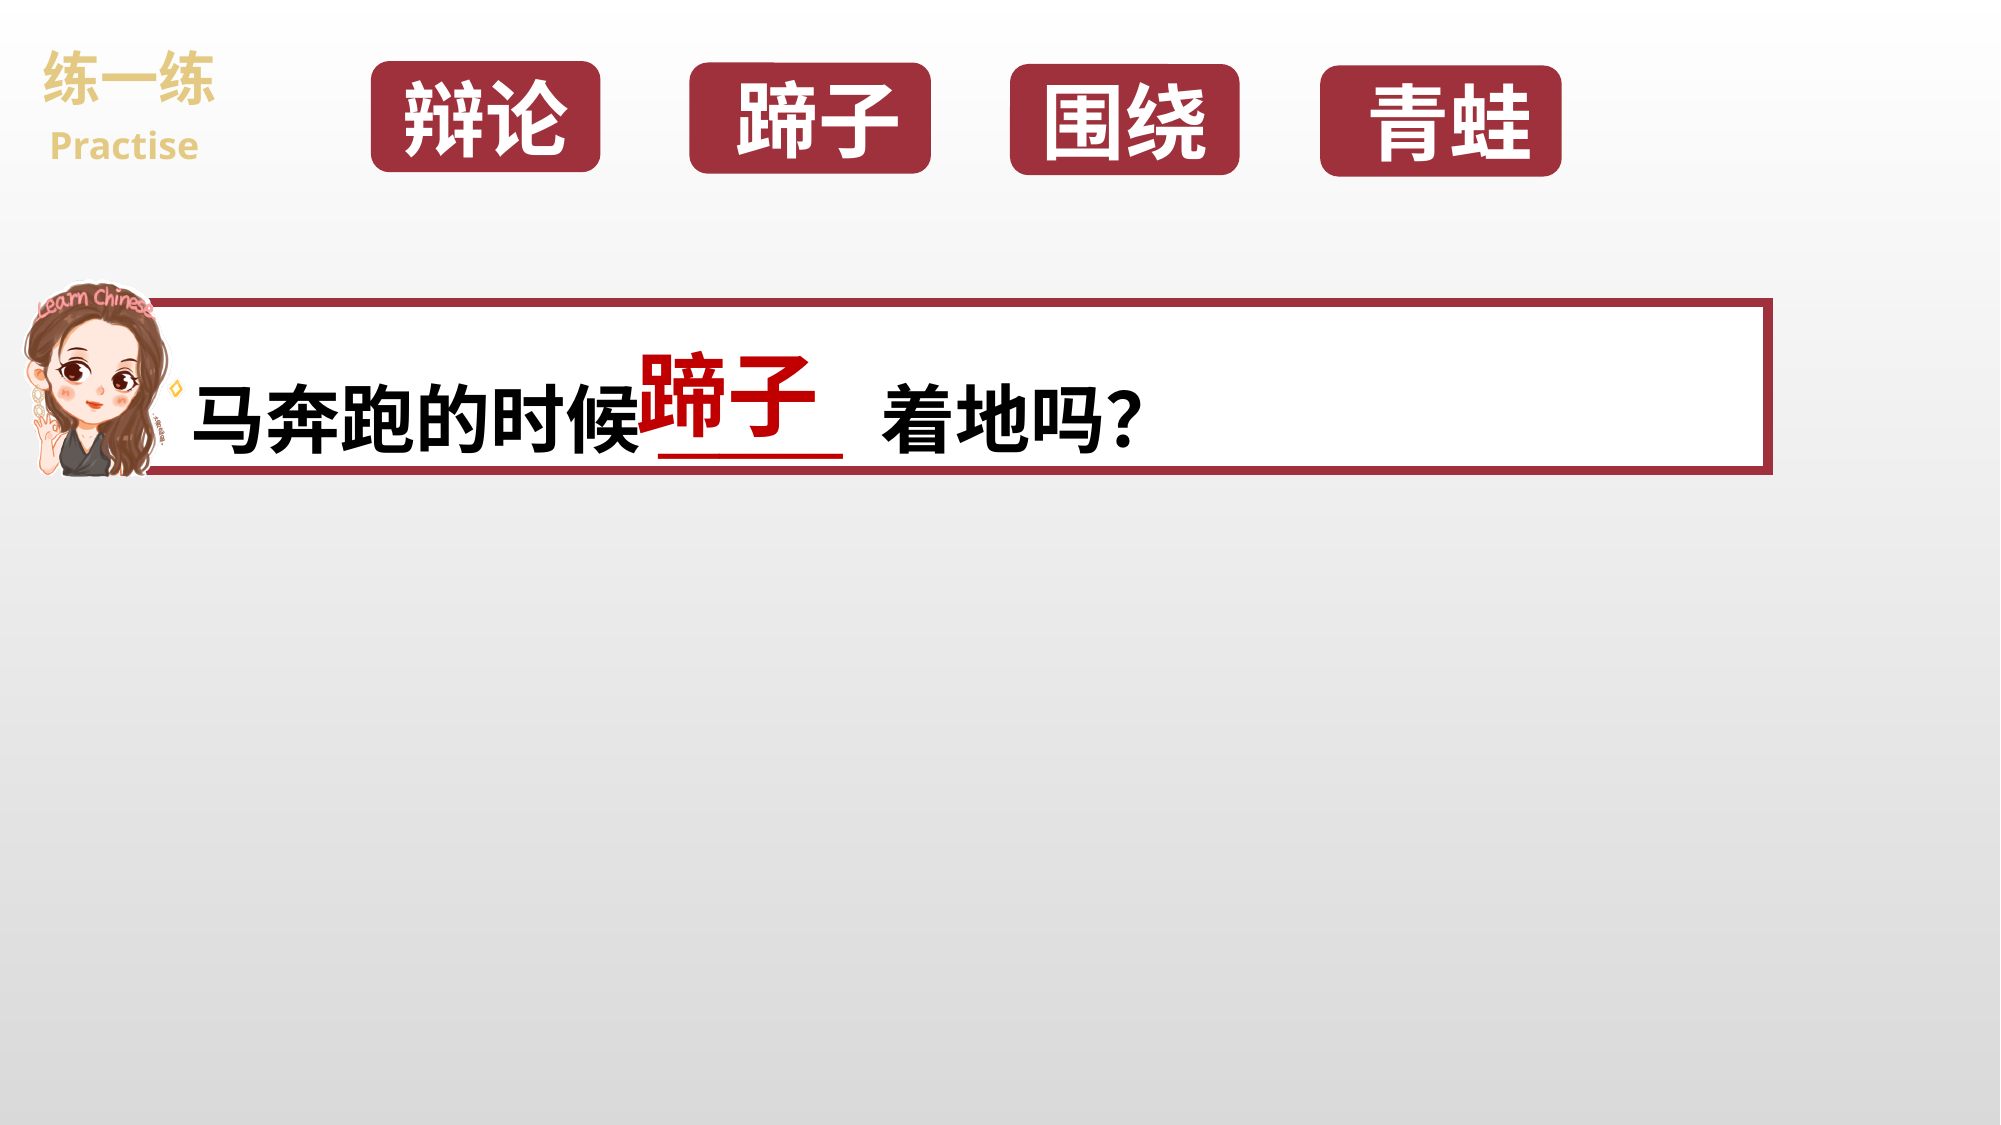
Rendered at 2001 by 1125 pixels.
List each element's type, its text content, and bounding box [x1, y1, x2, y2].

text_box Practise [34, 115, 215, 175]
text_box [1320, 64, 1562, 180]
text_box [689, 61, 931, 178]
text_box 练一练 [27, 35, 233, 120]
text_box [0, 253, 1768, 521]
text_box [370, 59, 601, 176]
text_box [1009, 62, 1241, 179]
